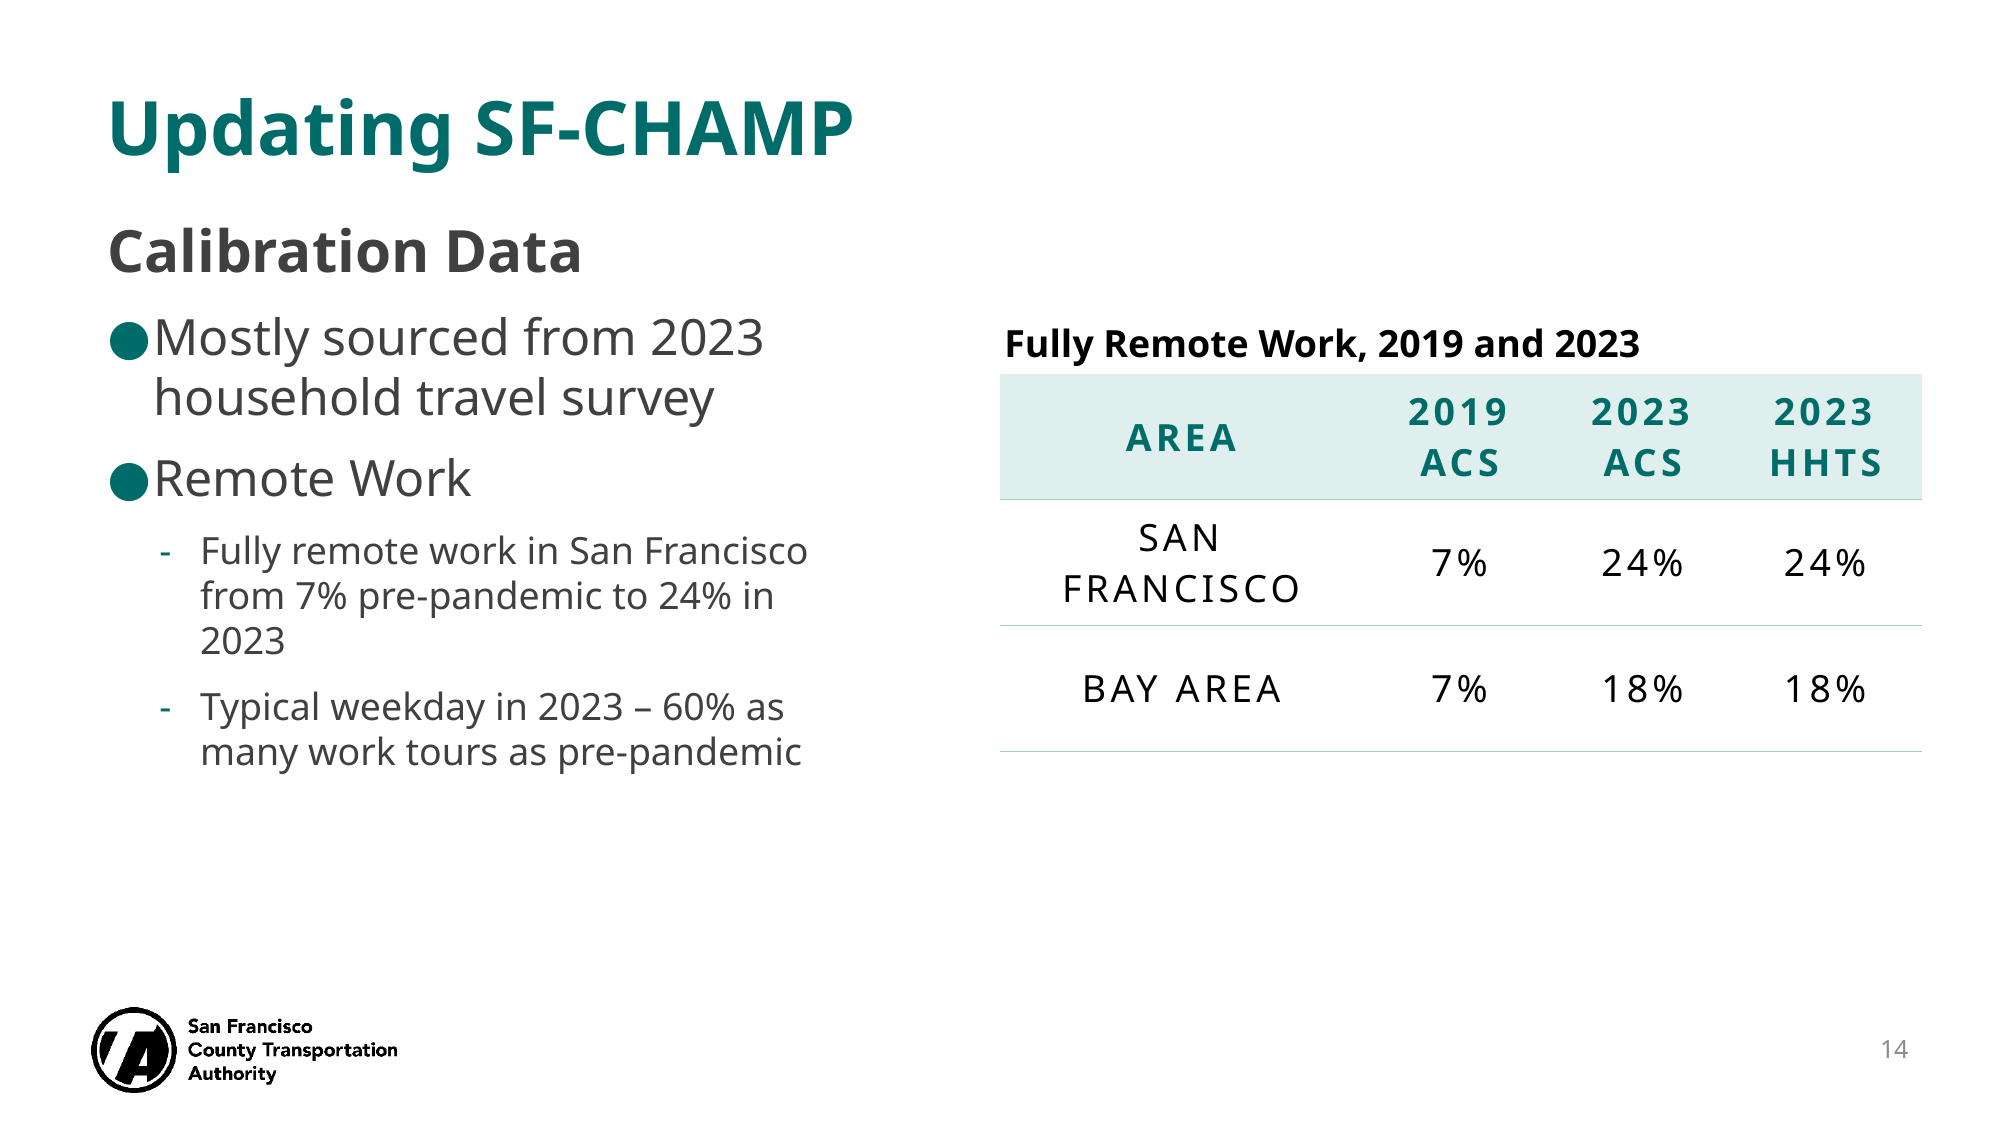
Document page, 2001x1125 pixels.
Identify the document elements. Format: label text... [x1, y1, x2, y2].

table_header 2023 HHTS [1728, 374, 1922, 499]
table_header Area [1000, 374, 1362, 499]
text_box Calibration Data Mostly sourced from 2023 household travel survey Remote Work Fully remote work in San Francisco from 7% pre-pandemic to 24% in 2023 Typical weekday in 2023 – 60% as many work tours as pre-pandemic [91, 207, 870, 980]
table_cell 7% [1362, 500, 1557, 625]
table_cell 7% [1362, 626, 1557, 751]
table_cell Bay Area [1000, 626, 1362, 751]
table_cell 24% [1557, 500, 1728, 625]
table_cell 18% [1728, 626, 1922, 751]
table_cell 24% [1728, 500, 1922, 625]
picture [91, 1007, 397, 1093]
table_header 2019 ACS [1362, 374, 1557, 499]
text_box Fully Remote Work, 2019 and 2023 [989, 312, 1683, 373]
table_cell San Francisco [1000, 500, 1362, 625]
table_header 2023 ACS [1557, 374, 1728, 499]
slide_number 14 [1458, 1020, 1909, 1081]
text_box Updating SF-CHAMP [91, 82, 1064, 250]
table_cell 18% [1557, 626, 1728, 751]
